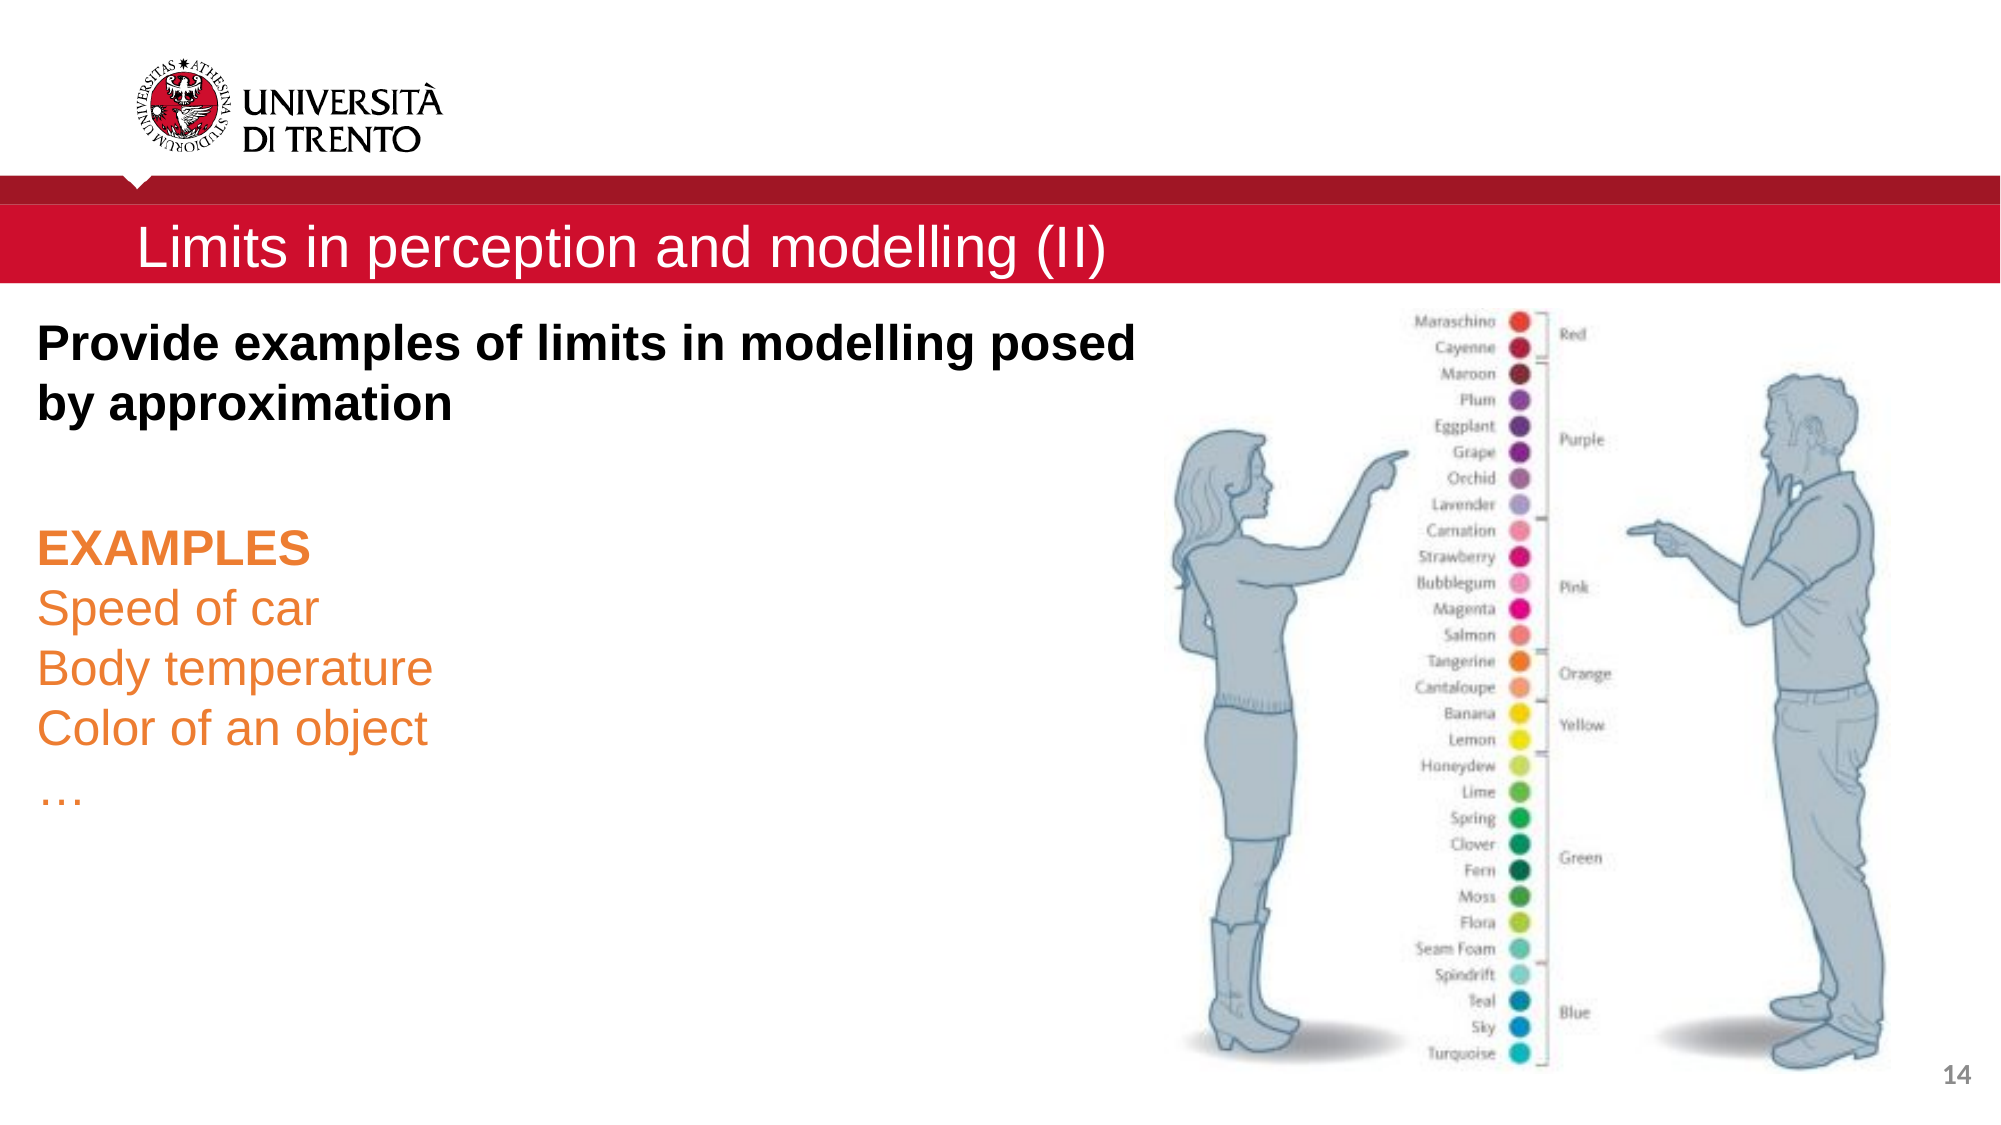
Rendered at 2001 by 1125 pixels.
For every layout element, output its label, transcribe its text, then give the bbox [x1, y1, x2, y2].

text_box EXAMPLES Speed of car Body temperature Color of an object … [21, 508, 1149, 824]
picture [0, 0, 2001, 1125]
slide_number 14 [1536, 1042, 1987, 1103]
text_box Provide examples of limits in modelling posed by approximation [21, 302, 1204, 438]
list Limits in perception and modelling (II) [121, 209, 1858, 280]
